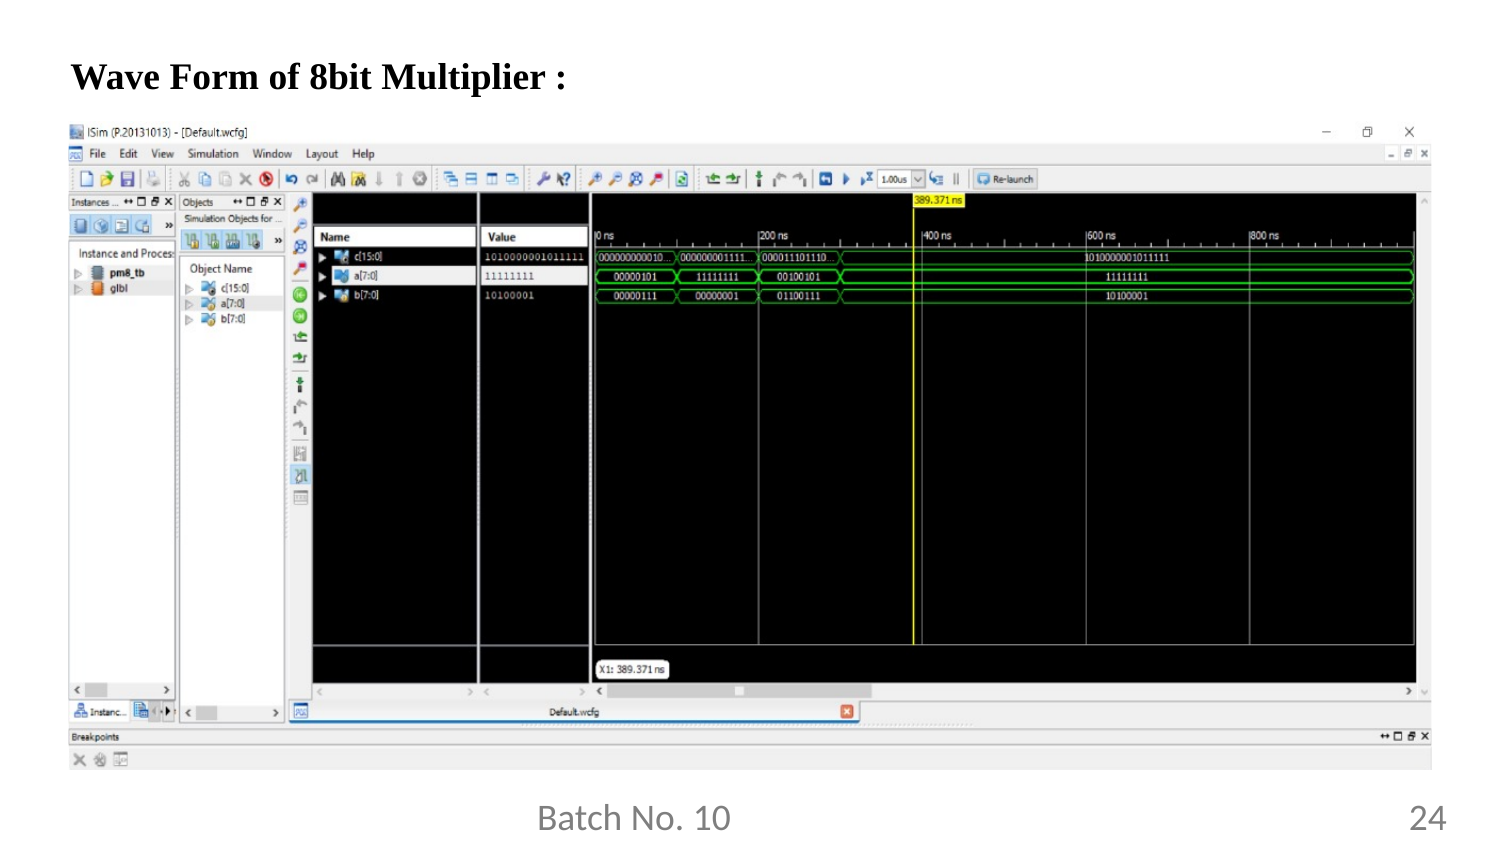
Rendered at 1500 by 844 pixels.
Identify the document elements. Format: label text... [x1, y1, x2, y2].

text_box Wave Form of 8bit Multiplier : [68, 49, 627, 97]
picture [68, 121, 1432, 770]
text_box Batch No. 10 24 [403, 785, 1481, 844]
